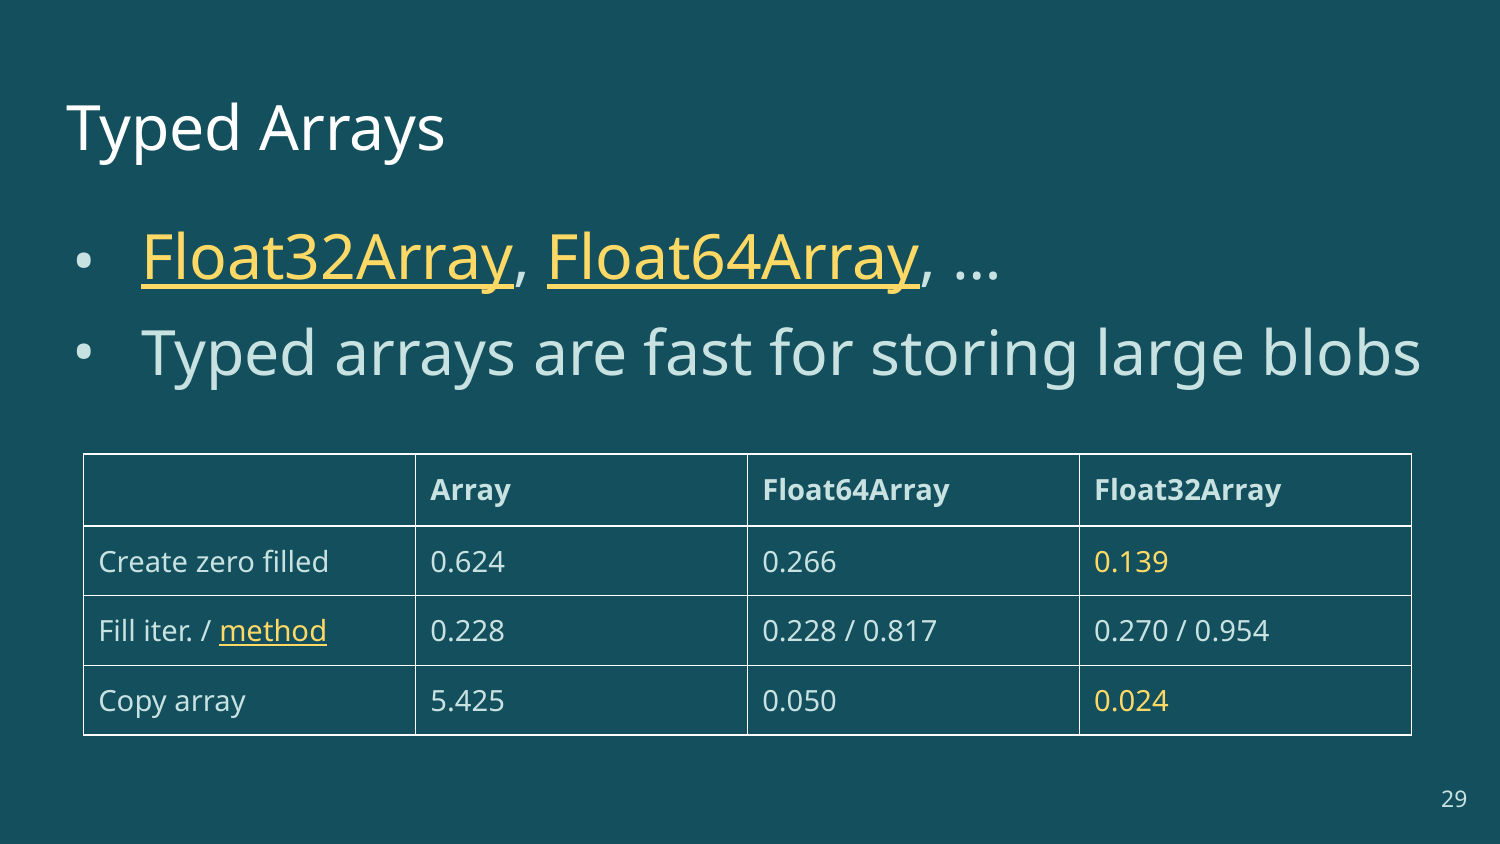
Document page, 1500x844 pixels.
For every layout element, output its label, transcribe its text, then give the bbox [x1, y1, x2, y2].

table_cell 0.270 / 0.954 [1080, 596, 1411, 665]
table_cell 5.425 [416, 666, 747, 734]
table_cell 0.050 [748, 666, 1079, 734]
table_header Float64Array [748, 455, 1079, 525]
table_cell Fill iter. / method [84, 596, 415, 665]
table_cell Copy array [84, 666, 415, 734]
table_cell Create zero filled [84, 527, 415, 595]
table_cell 0.024 [1080, 666, 1411, 734]
table_header [84, 455, 415, 525]
table_cell 0.266 [748, 527, 1079, 595]
table_cell 0.139 [1080, 527, 1411, 595]
table_cell 0.624 [416, 527, 747, 595]
table_header Float32Array [1080, 455, 1411, 525]
title Typed Arrays [51, 72, 1449, 167]
table_cell 0.228 / 0.817 [748, 596, 1079, 665]
table_header Array [416, 455, 747, 525]
slide_number ‹#› [1392, 767, 1483, 833]
list Float32Array, Float64Array, … Typed arrays are fast for storing large blobs [51, 189, 1449, 750]
table_cell 0.228 [416, 596, 747, 665]
